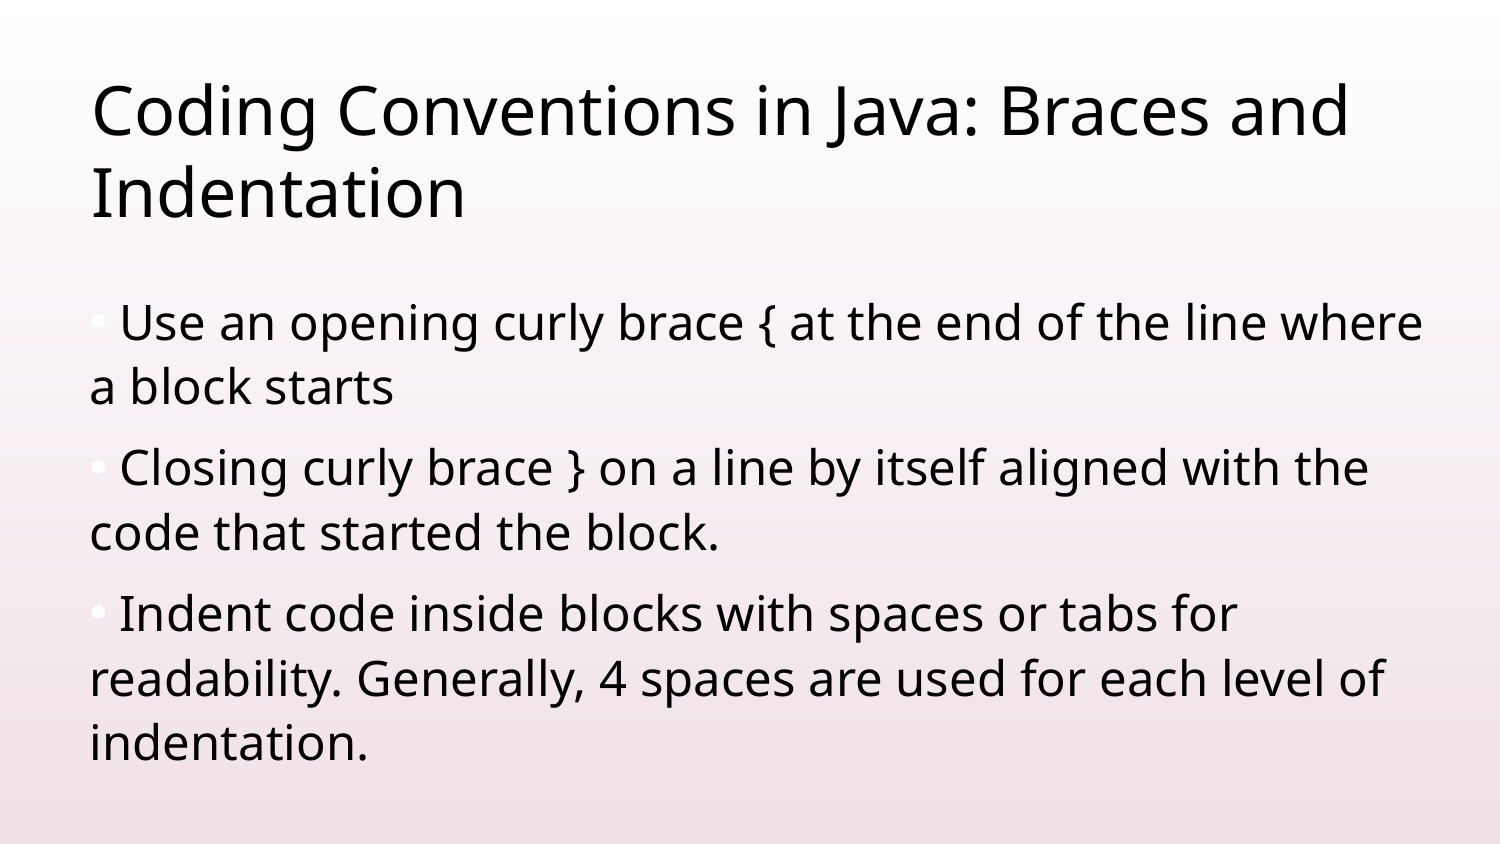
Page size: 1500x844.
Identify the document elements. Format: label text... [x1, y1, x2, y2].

list Use an opening curly brace { at the end of the line where a block starts Closing curly brace } on a line by itself aligned with the code that started the block. Indent code inside blocks with spaces or tabs for readability. Generally, 4 spaces are used for each level of indentation. [67, 285, 1433, 774]
title Coding Conventions in Java: Braces and Indentation [67, 67, 1433, 232]
